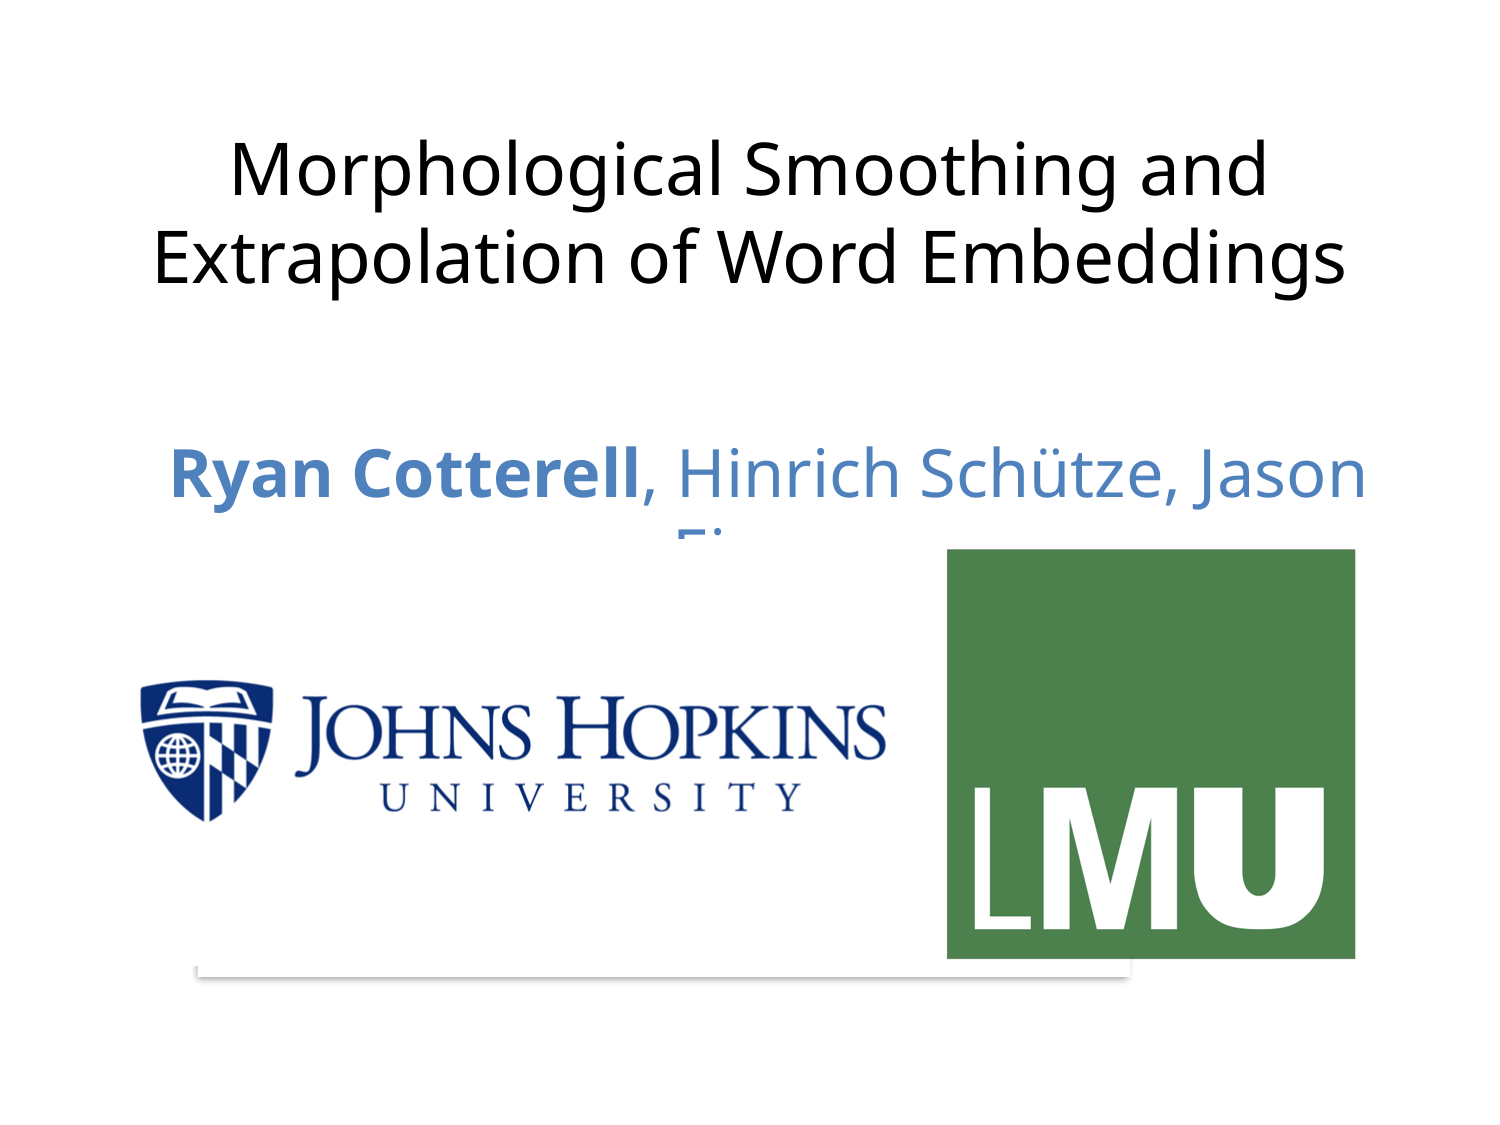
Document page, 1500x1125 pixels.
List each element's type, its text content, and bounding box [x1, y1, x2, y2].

text_box [197, 970, 1131, 978]
title Morphological Smoothing and Extrapolation of Word Embeddings [112, 89, 1388, 331]
subtitle Ryan Cotterell, Hinrich Schütze, Jason Eisner [72, 423, 1466, 711]
picture [0, 539, 1361, 966]
